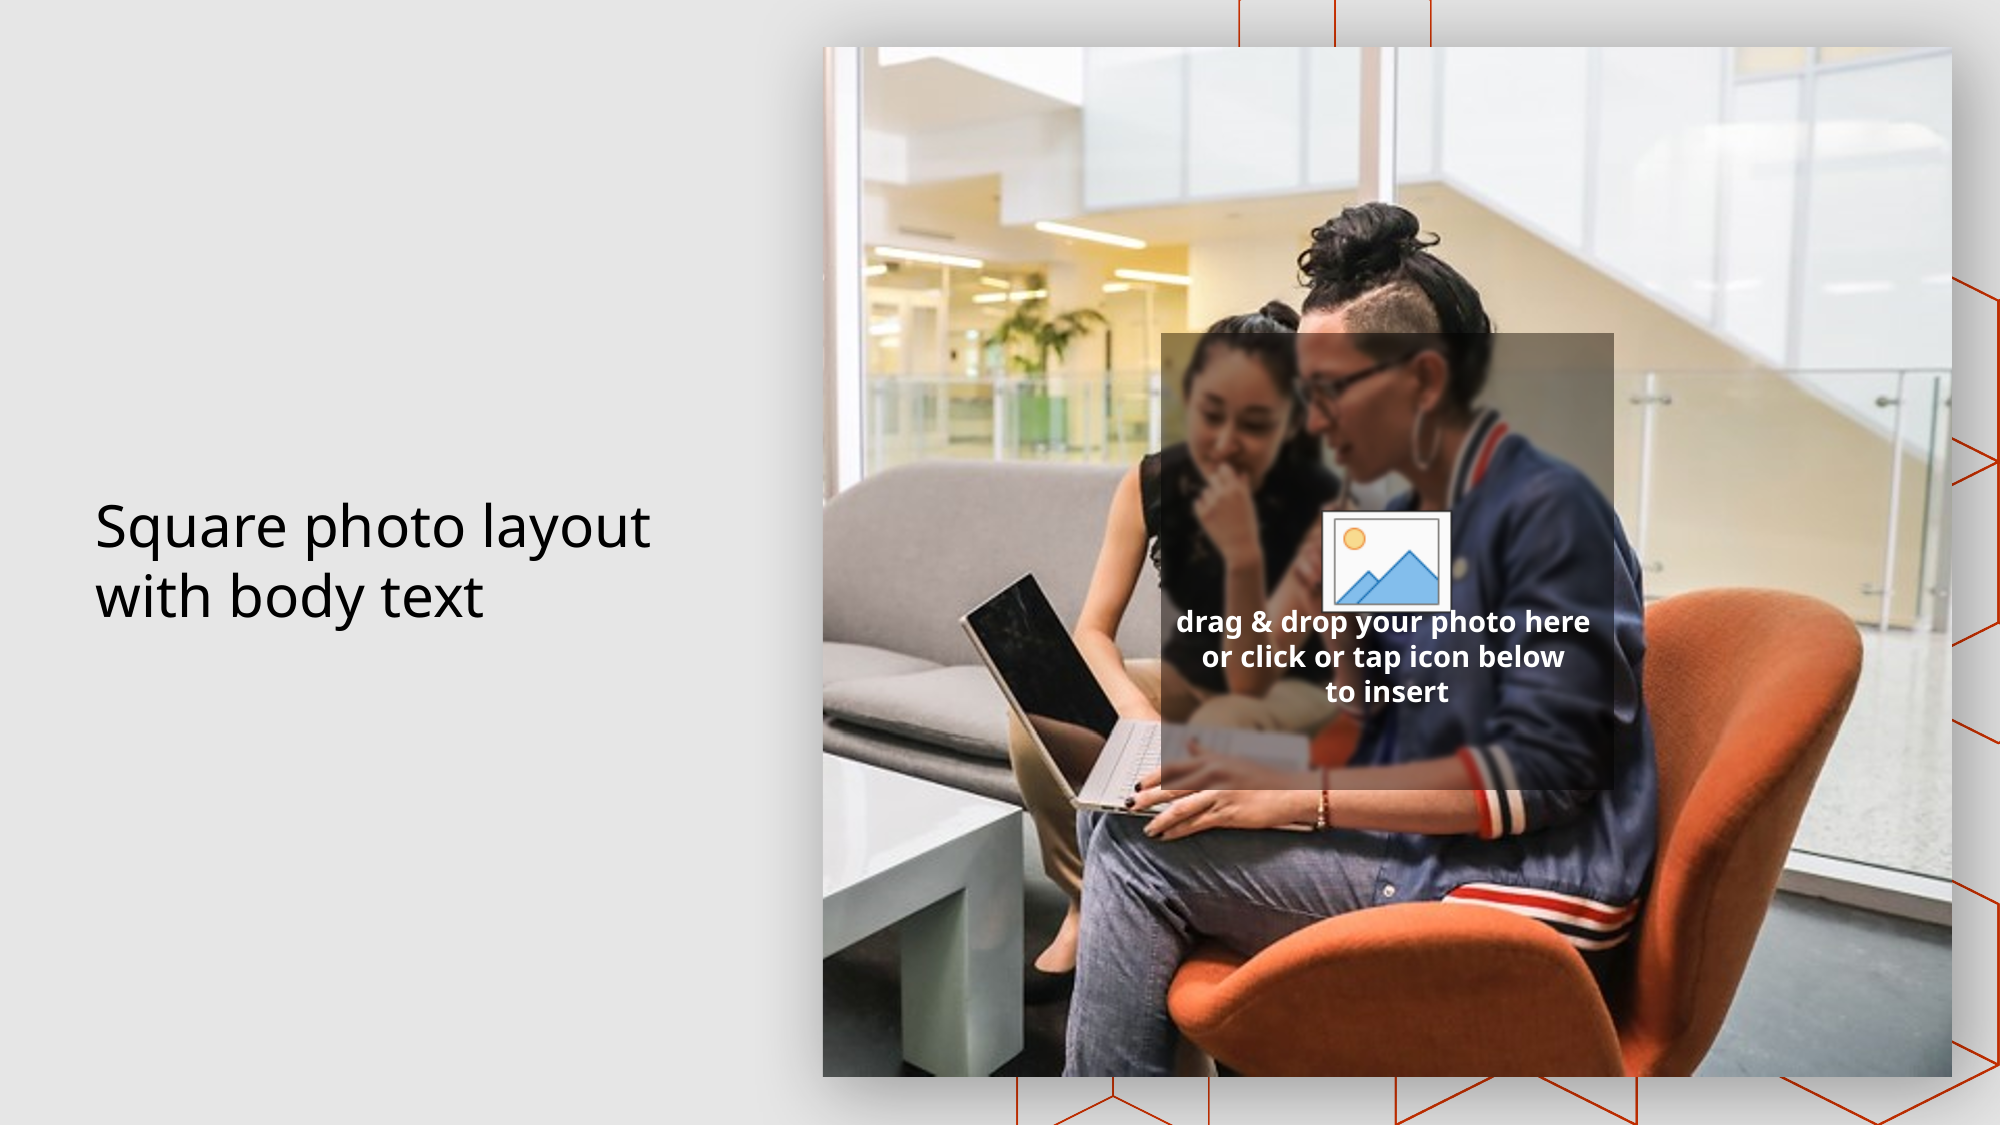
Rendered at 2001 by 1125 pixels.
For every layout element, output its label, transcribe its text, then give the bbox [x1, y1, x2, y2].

picture [822, 0, 2000, 1125]
title Square photo layout with body text [95, 489, 715, 631]
